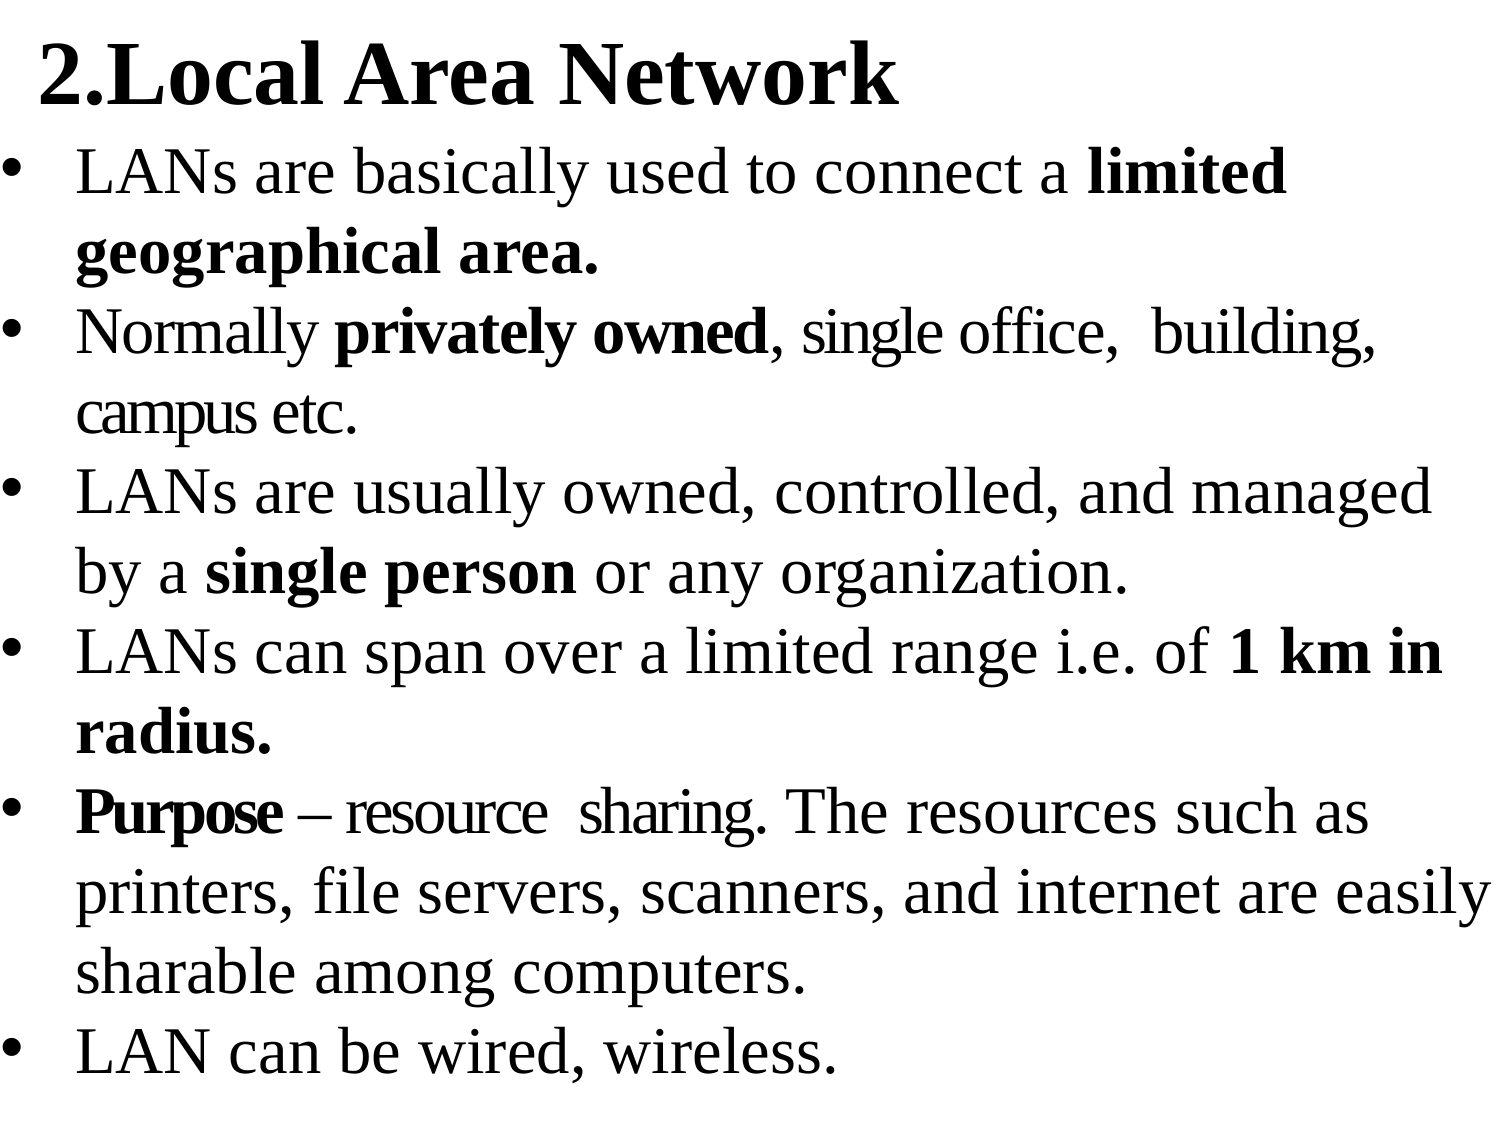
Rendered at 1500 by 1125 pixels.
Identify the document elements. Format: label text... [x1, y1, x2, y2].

list LANs are basically used to connect a limited geographical area. Normally privately owned, single office, building, campus etc. LANs are usually owned, controlled, and managed by a single person or any organization. LANs can span over a limited range i.e. of 1 km in radius. Purpose – resource sharing. The resources such as printers, file servers, scanners, and internet are easily sharable among computers. LAN can be wired, wireless. [0, 126, 1500, 1097]
title 2.Local Area Network [37, 12, 1317, 126]
